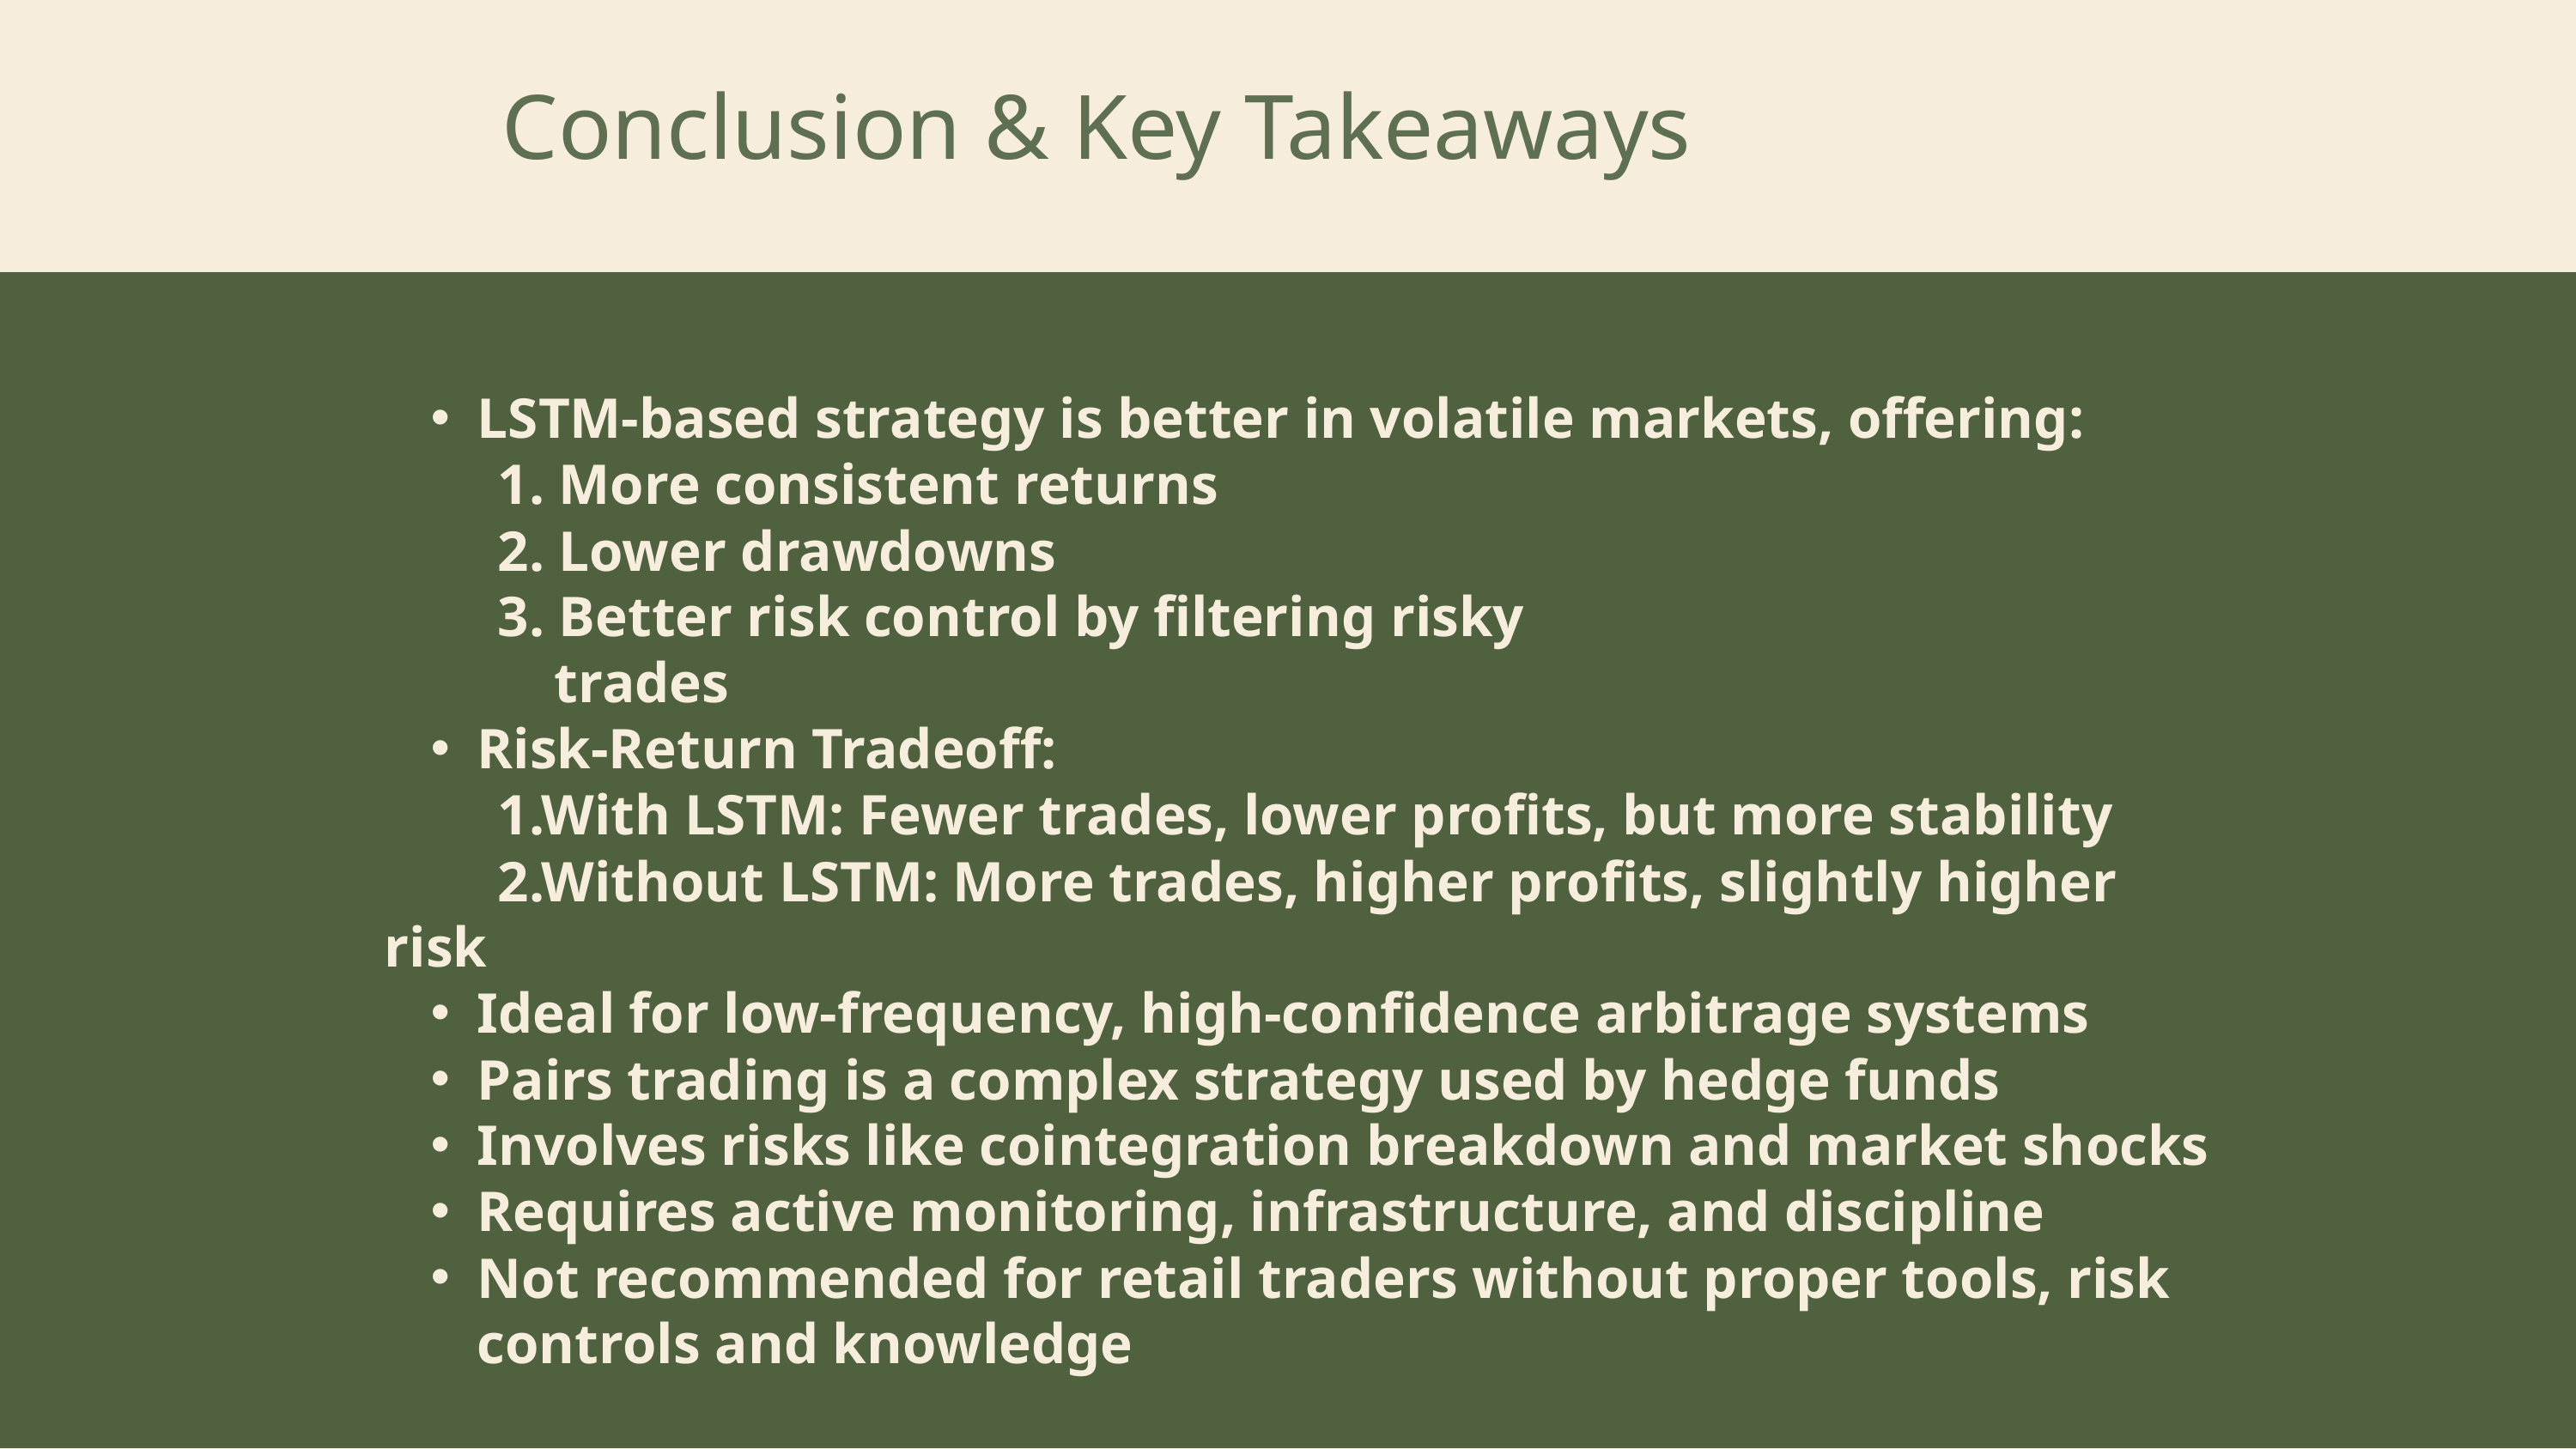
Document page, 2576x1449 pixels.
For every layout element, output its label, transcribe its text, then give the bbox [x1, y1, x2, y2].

text_box Conclusion & Key Takeaways [501, 69, 2116, 177]
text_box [0, 271, 2576, 1449]
